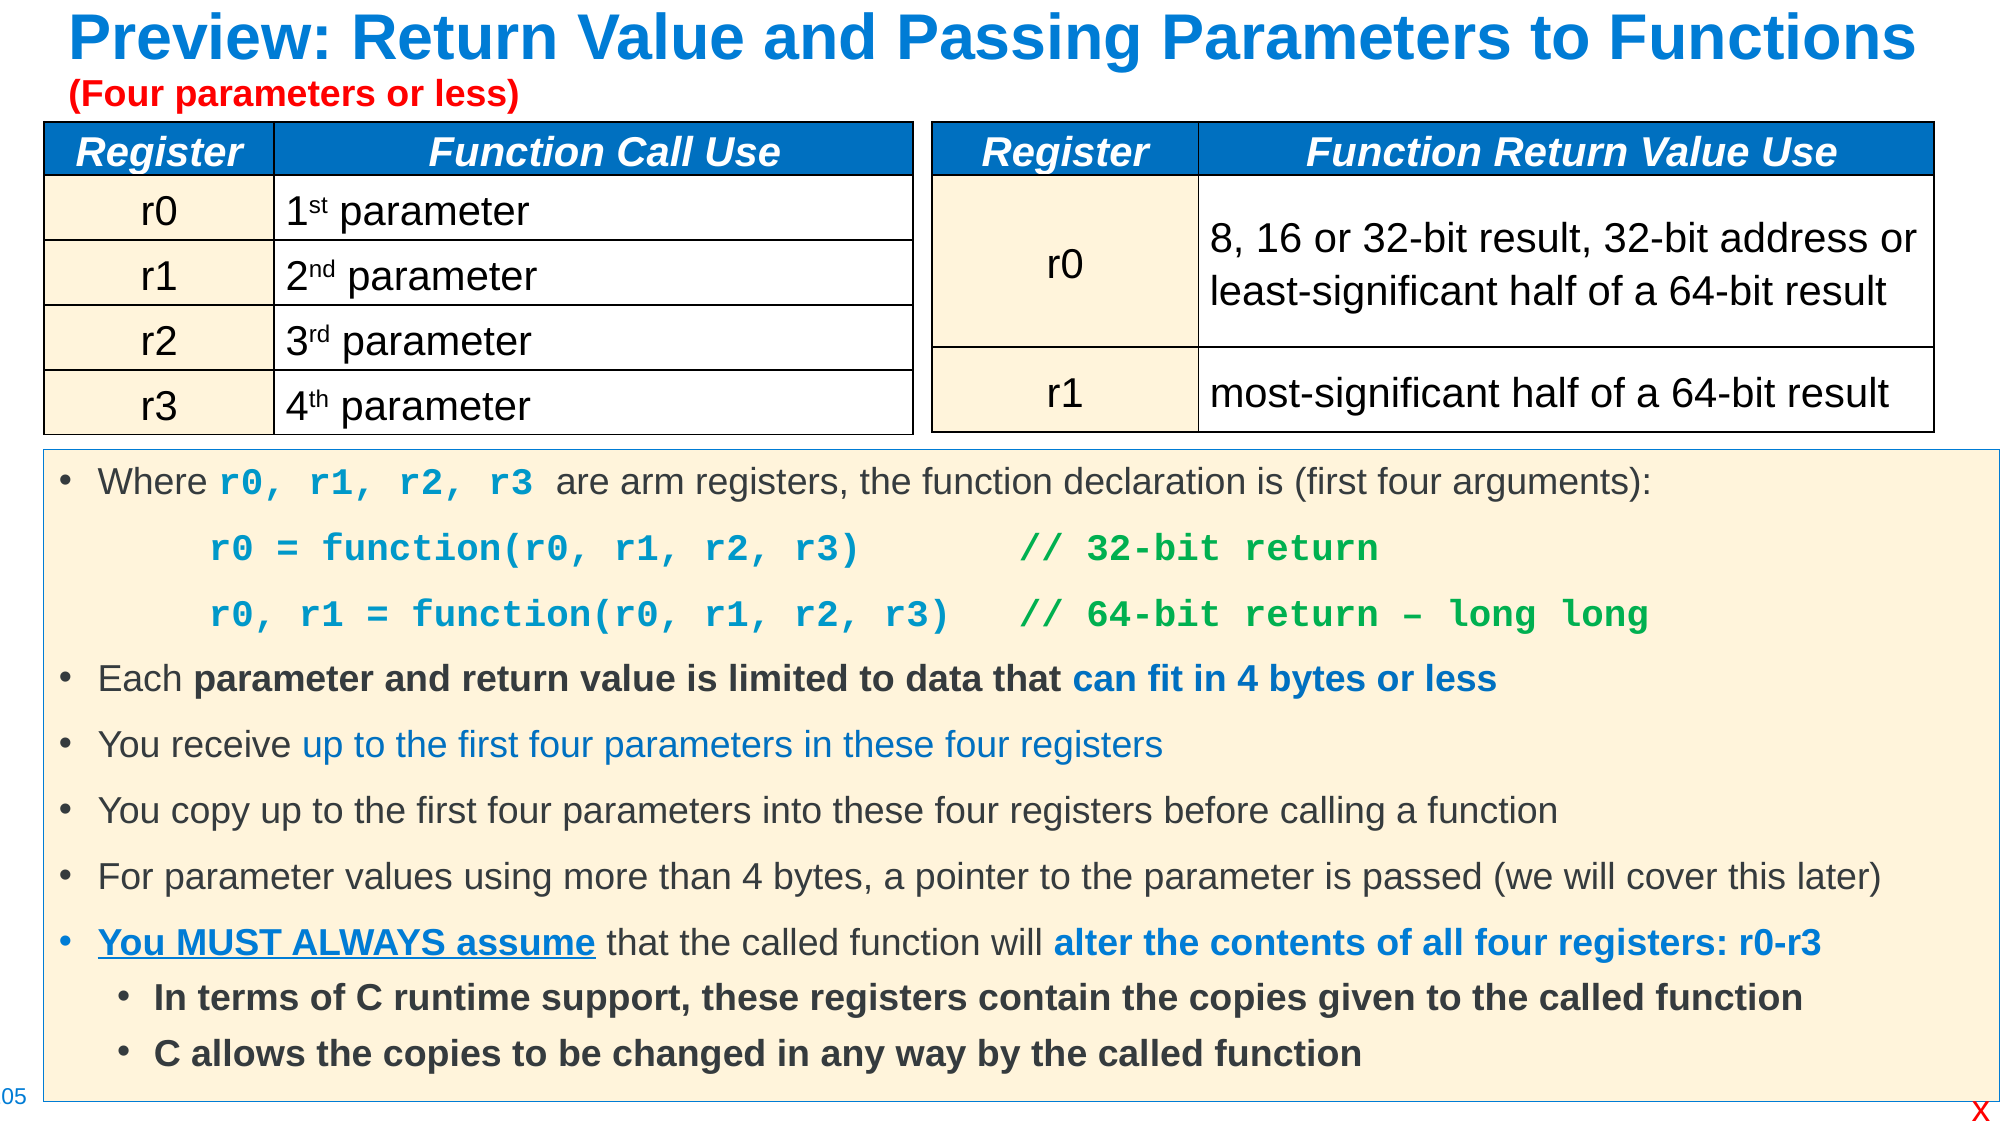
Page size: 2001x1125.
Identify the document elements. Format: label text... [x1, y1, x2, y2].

table_header Function Call Use [275, 123, 912, 174]
table_cell r3 [45, 371, 273, 434]
list Where r0, r1, r2, r3 are arm registers, the function declaration is (first four arguments): r0 = function(r0, r1, r2, r3) // 32-bit return r0, r1 = function(r0, r1, r2, r3) // 64-bit return – long long Each parameter and return value is limited to data that can fit in 4 bytes or less You receive up to the first four parameters in these four registers You copy up to the first four parameters into these four registers before calling a function For parameter values using more than 4 bytes, a pointer to the parameter is passed (we will cover this later) You MUST ALWAYS assume that the called function will alter the contents of all four registers: r0-r3 In terms of C runtime support, these registers contain the copies given to the called function C allows the copies to be changed in any way by the called function [43, 449, 2000, 1102]
table_cell r2 [45, 306, 273, 369]
table_header Register [933, 123, 1198, 174]
table_cell 1st parameter [275, 176, 912, 239]
table_cell 3rd parameter [275, 306, 912, 369]
title Preview: Return Value and Passing Parameters to Functions (Four parameters or less) [53, 57, 2000, 122]
table_header Register [45, 123, 273, 174]
table_cell r0 [45, 176, 273, 239]
table_cell 4th parameter [275, 371, 912, 434]
table_cell most-significant half of a 64-bit result [1199, 348, 1933, 431]
table_cell r0 [933, 176, 1198, 346]
table_cell 2nd parameter [275, 241, 912, 304]
text_box x [1956, 1076, 2000, 1125]
table_header Function Return Value Use [1199, 123, 1933, 174]
table_cell r1 [933, 348, 1198, 431]
table_cell 8, 16 or 32-bit result, 32-bit address or least-significant half of a 64-bit result [1199, 176, 1933, 346]
table_cell r1 [45, 241, 273, 304]
